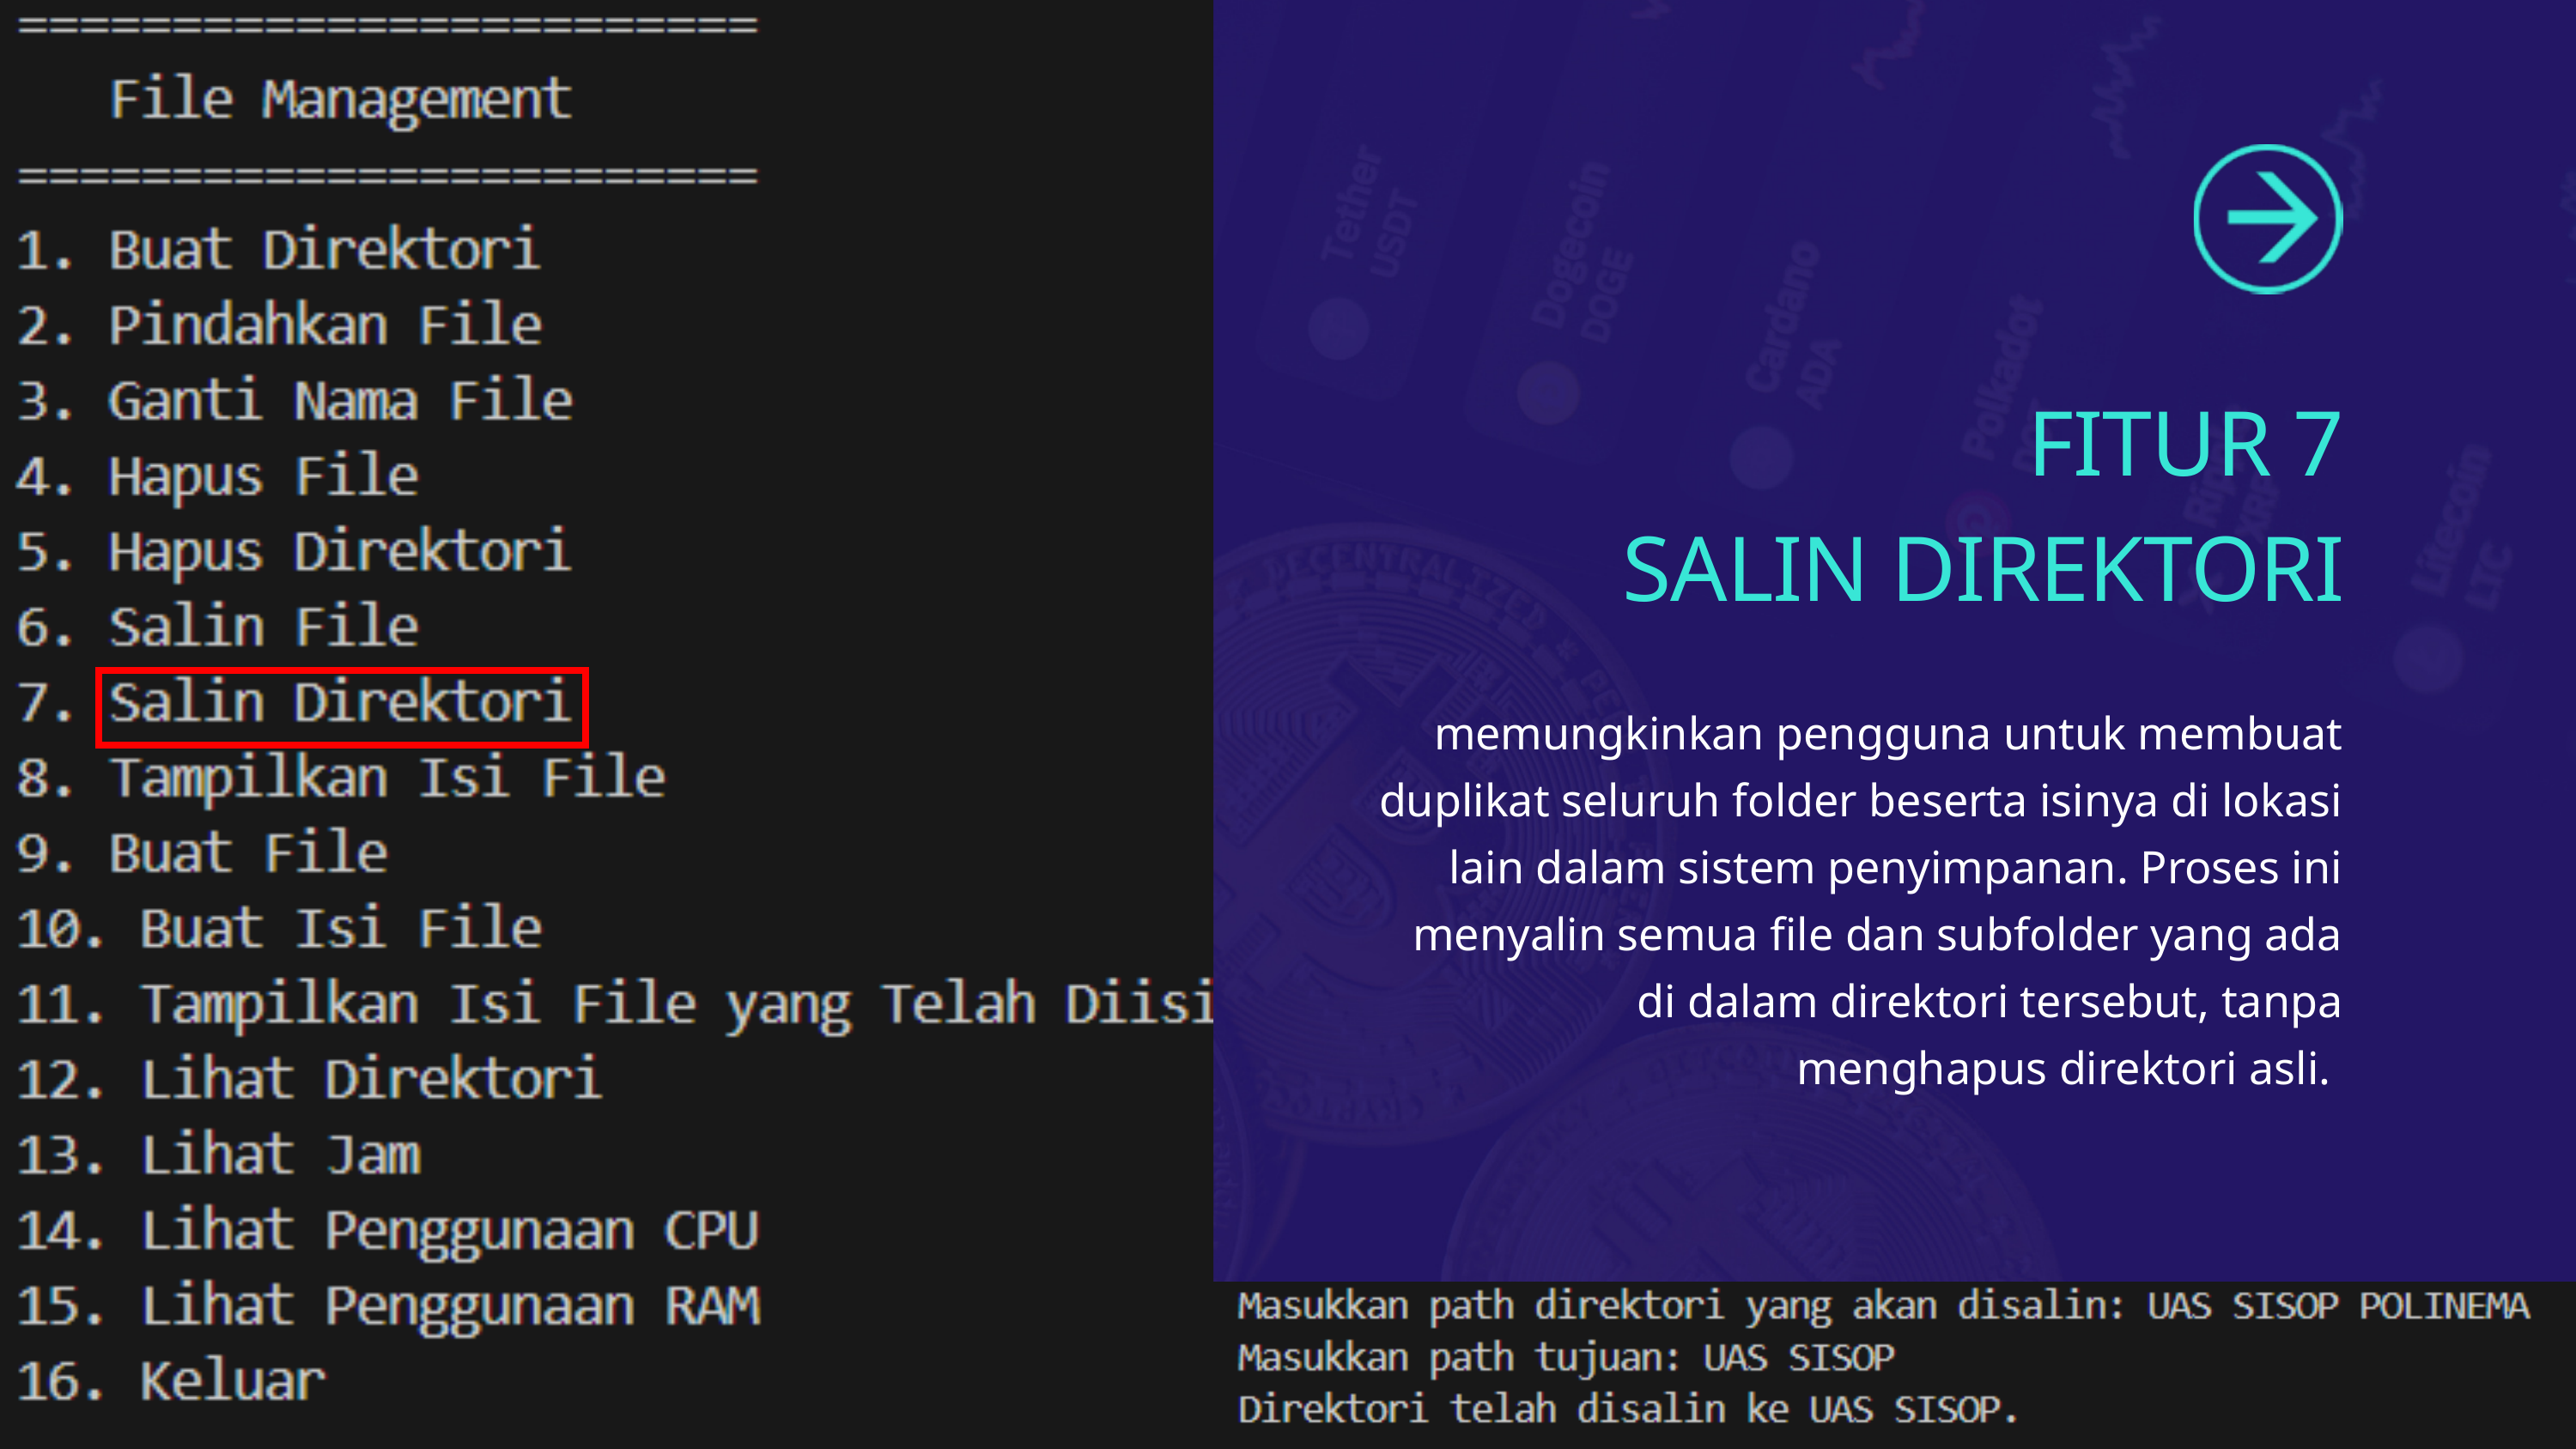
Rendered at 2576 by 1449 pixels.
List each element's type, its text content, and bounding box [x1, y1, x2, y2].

text_box [1217, 1282, 2576, 1449]
text_box [2193, 144, 2343, 294]
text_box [98, 670, 586, 745]
text_box memungkinkan pengguna untuk membuat duplikat seluruh folder beserta isinya di lokasi lain dalam sistem penyimpanan. Proses ini menyalin semua file dan subfolder yang ada di dalam direktori tersebut, tanpa menghapus direktori asli. [1376, 691, 2343, 1094]
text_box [0, 0, 1214, 1449]
text_box FITUR 7 SALIN DIREKTORI [1245, 368, 2345, 620]
text_box [1214, 0, 2576, 1282]
